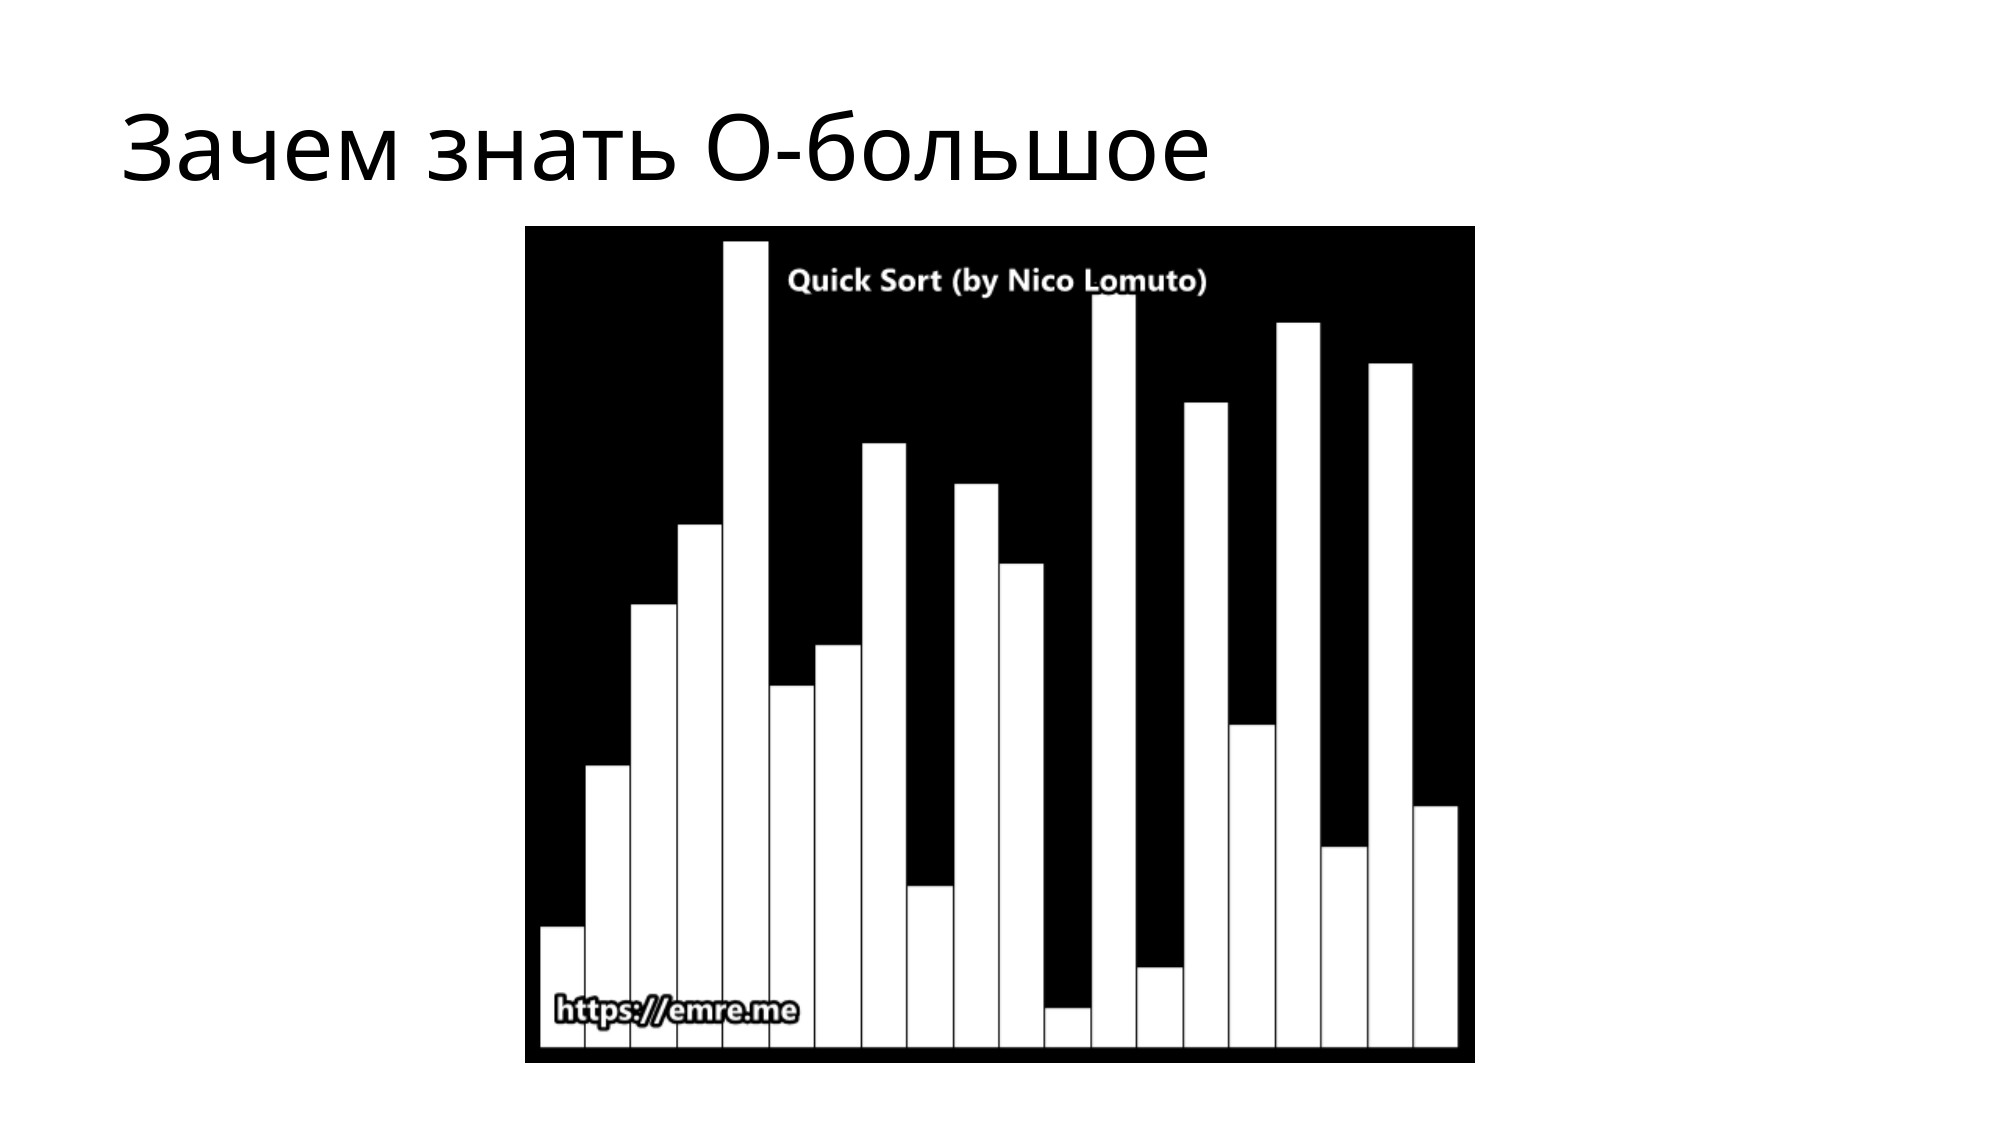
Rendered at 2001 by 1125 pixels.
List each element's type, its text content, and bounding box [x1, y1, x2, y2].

title Зачем знать О-большое [106, 42, 1832, 260]
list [524, 226, 1475, 1063]
